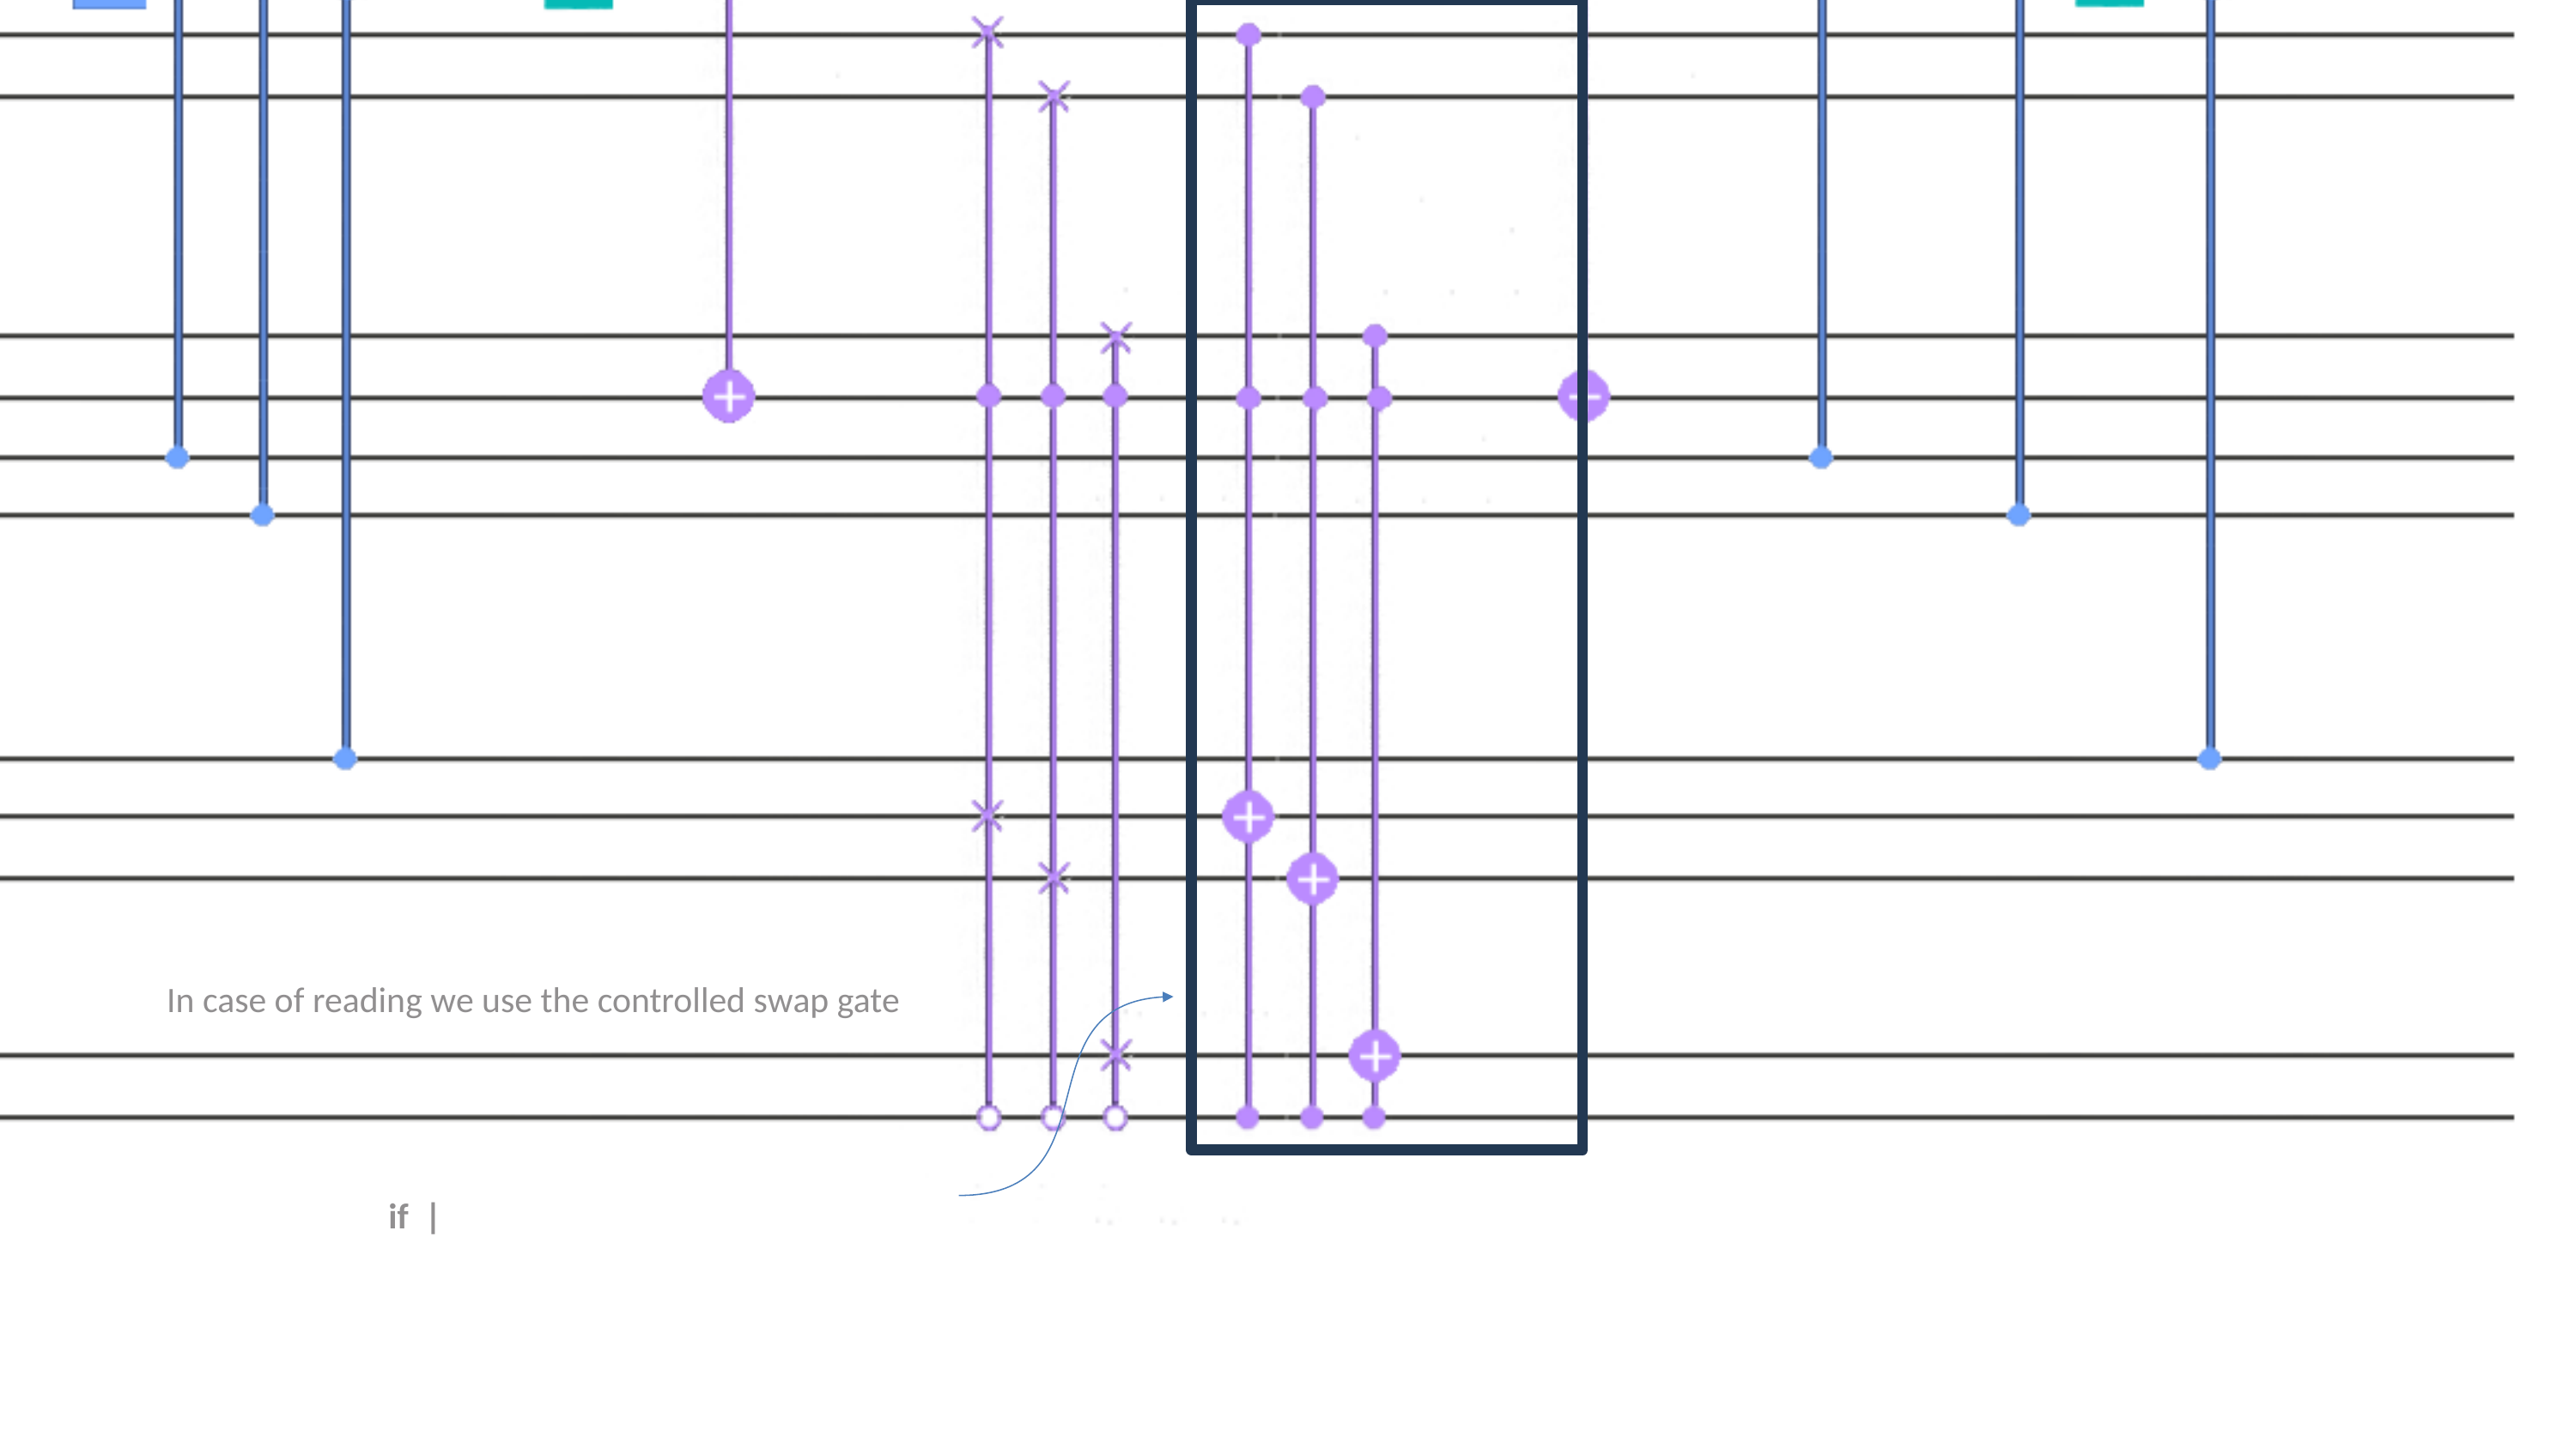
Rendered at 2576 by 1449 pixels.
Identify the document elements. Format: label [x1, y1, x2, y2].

picture [0, 0, 2550, 1264]
text_box [958, 996, 1174, 1196]
